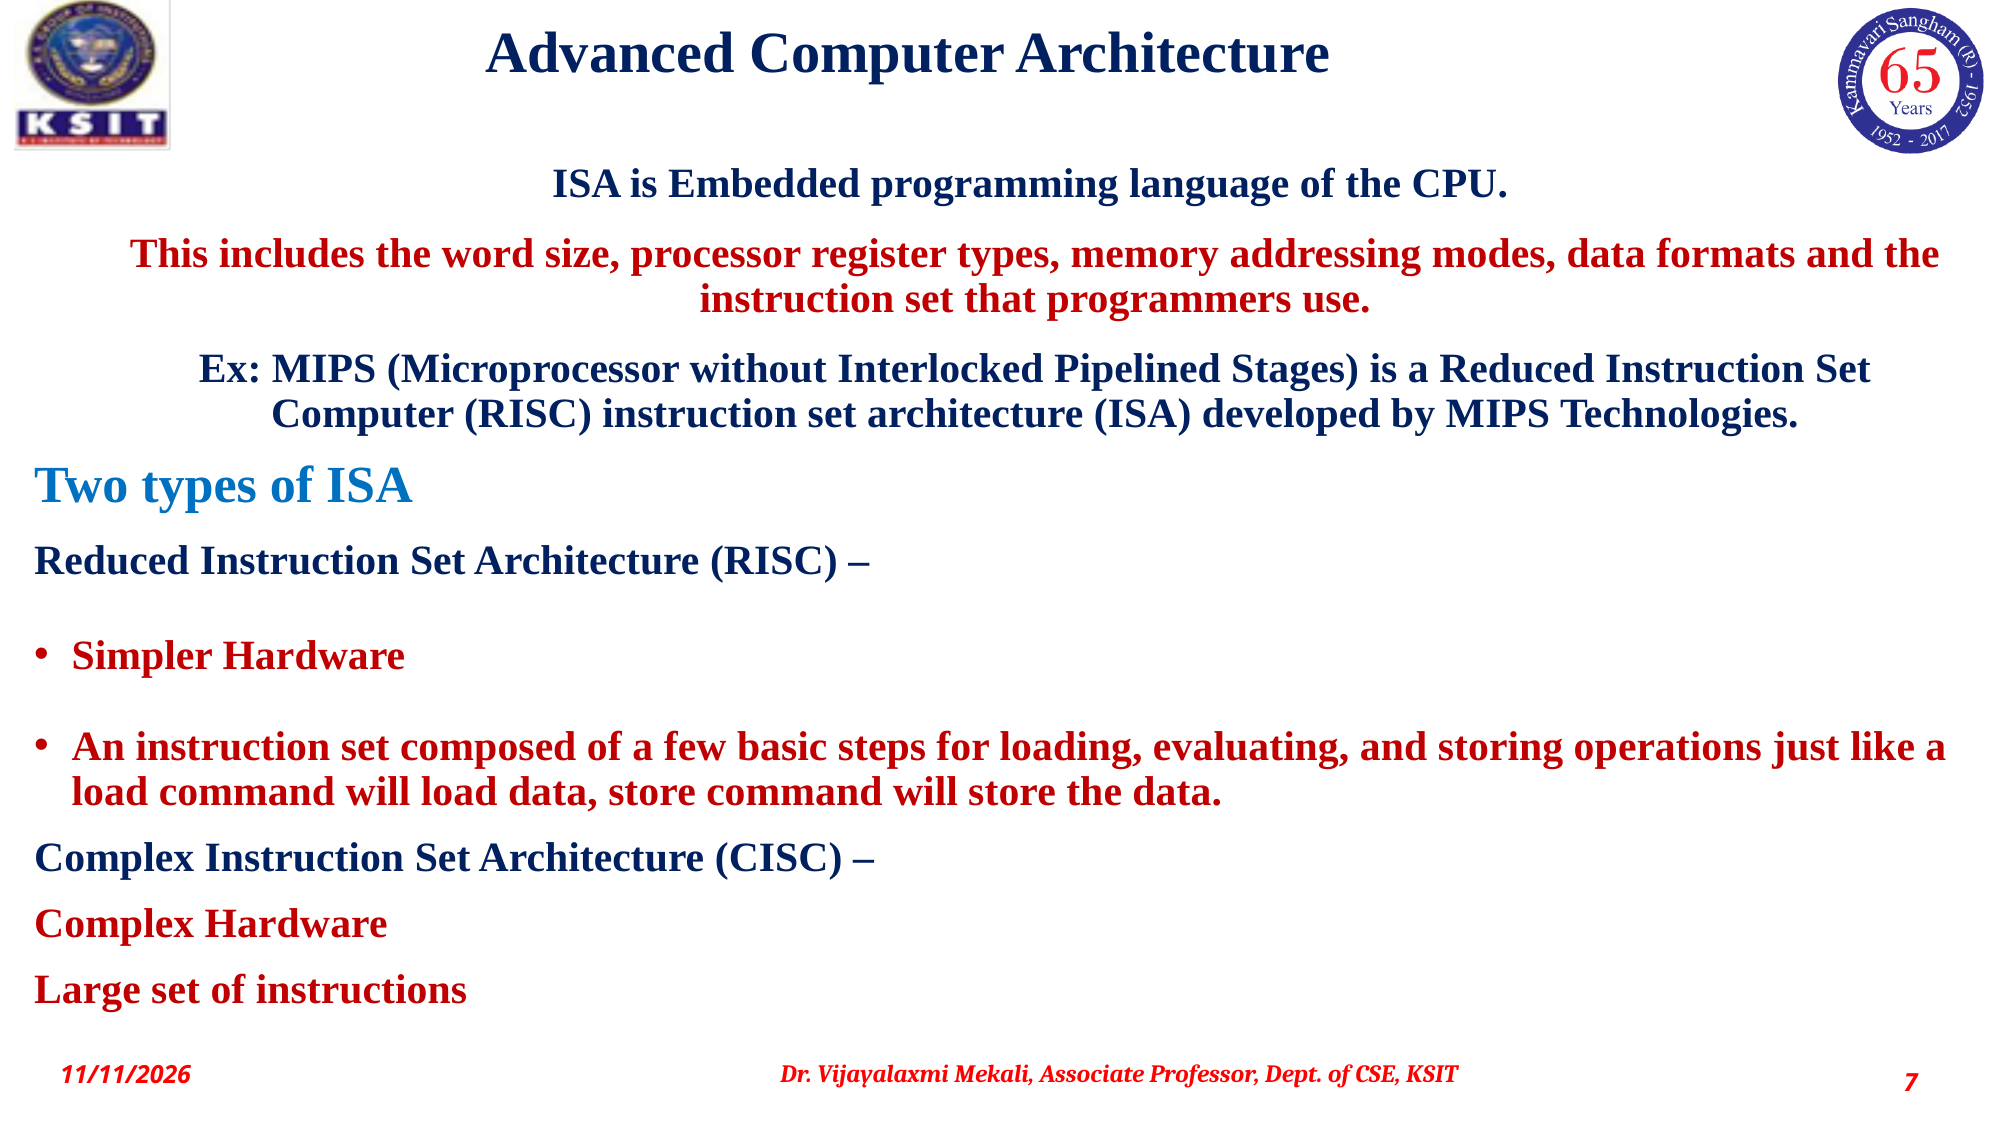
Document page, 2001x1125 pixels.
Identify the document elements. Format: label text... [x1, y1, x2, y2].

title Advanced Computer Architecture [232, 6, 1584, 102]
picture [1835, 5, 1986, 157]
footer Dr. Vijayalaxmi Mekali, Associate Professor, Dept. of CSE, KSIT [662, 1042, 1578, 1103]
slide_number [19, 1045, 233, 1106]
picture [14, 0, 174, 153]
list ISA is Embedded programming language of the CPU. This includes the word size, processor register types, memory addressing modes, data formats and the instruction set that programmers use. Ex: MIPS (Microprocessor without Interlocked Pipelined Stages) is a Reduced Instruction Set Computer (RISC) instruction set architecture (ISA) developed by MIPS Technologies. Two types of ISA Reduced Instruction Set Architecture (RISC) – Simpler Hardware An instruction set composed of a few basic steps for loading, evaluating, and storing operations just like a load command will load data, store command will store the data. Complex Instruction Set Architecture (CISC) – Complex Hardware Large set of instructions [19, 153, 1977, 1076]
slide_number 7 [1820, 1053, 2000, 1114]
